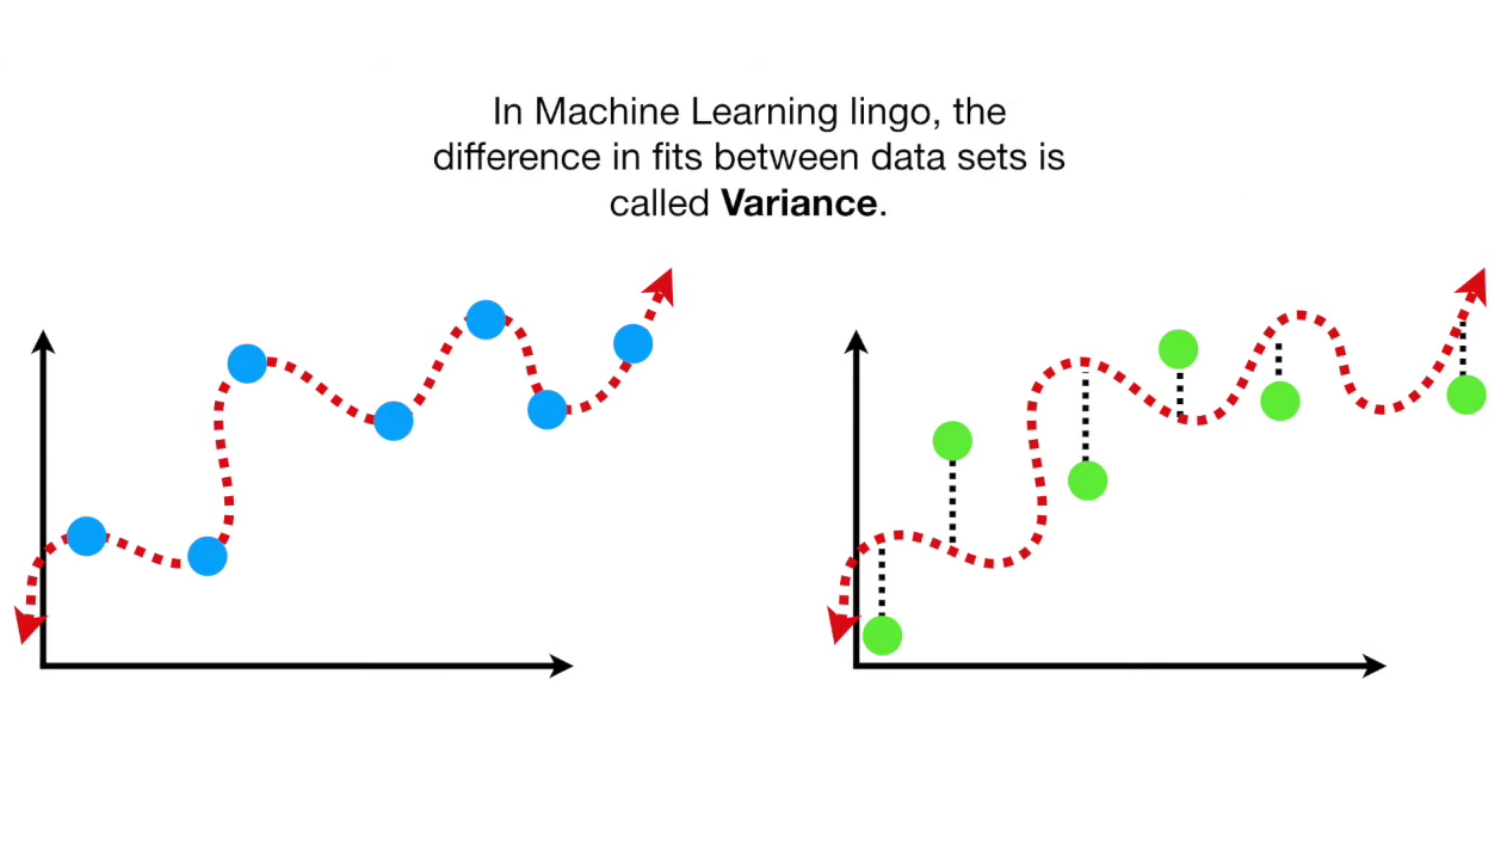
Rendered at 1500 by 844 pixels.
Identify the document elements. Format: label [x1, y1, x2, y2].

picture [0, 59, 1500, 785]
